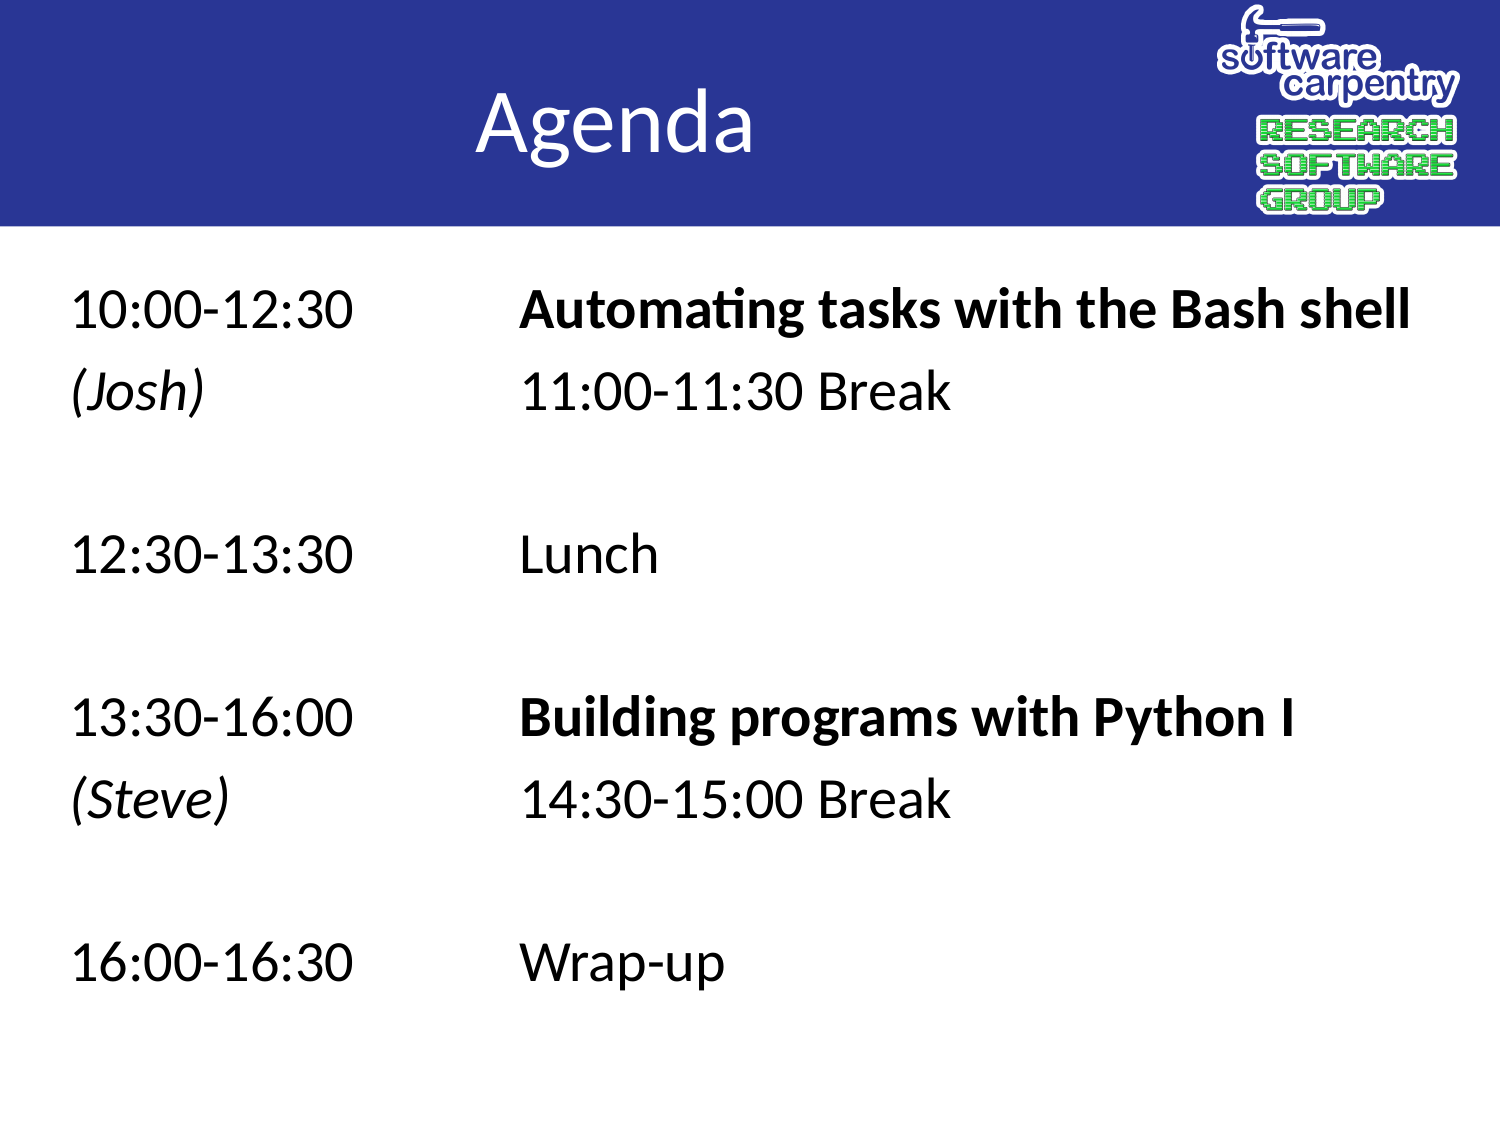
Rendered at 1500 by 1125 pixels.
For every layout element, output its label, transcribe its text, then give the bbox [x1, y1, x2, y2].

title Agenda [51, 21, 1182, 210]
picture [1216, 3, 1461, 108]
list 10:00-12:30 Automating tasks with the Bash shell (Josh) 11:00-11:30 Break 12:30-13:30 Lunch 13:30-16:00 Building programs with Python I (Steve) 14:30-15:00 Break 16:00-16:30 Wrap-up [54, 262, 1459, 1100]
picture [1255, 113, 1465, 227]
